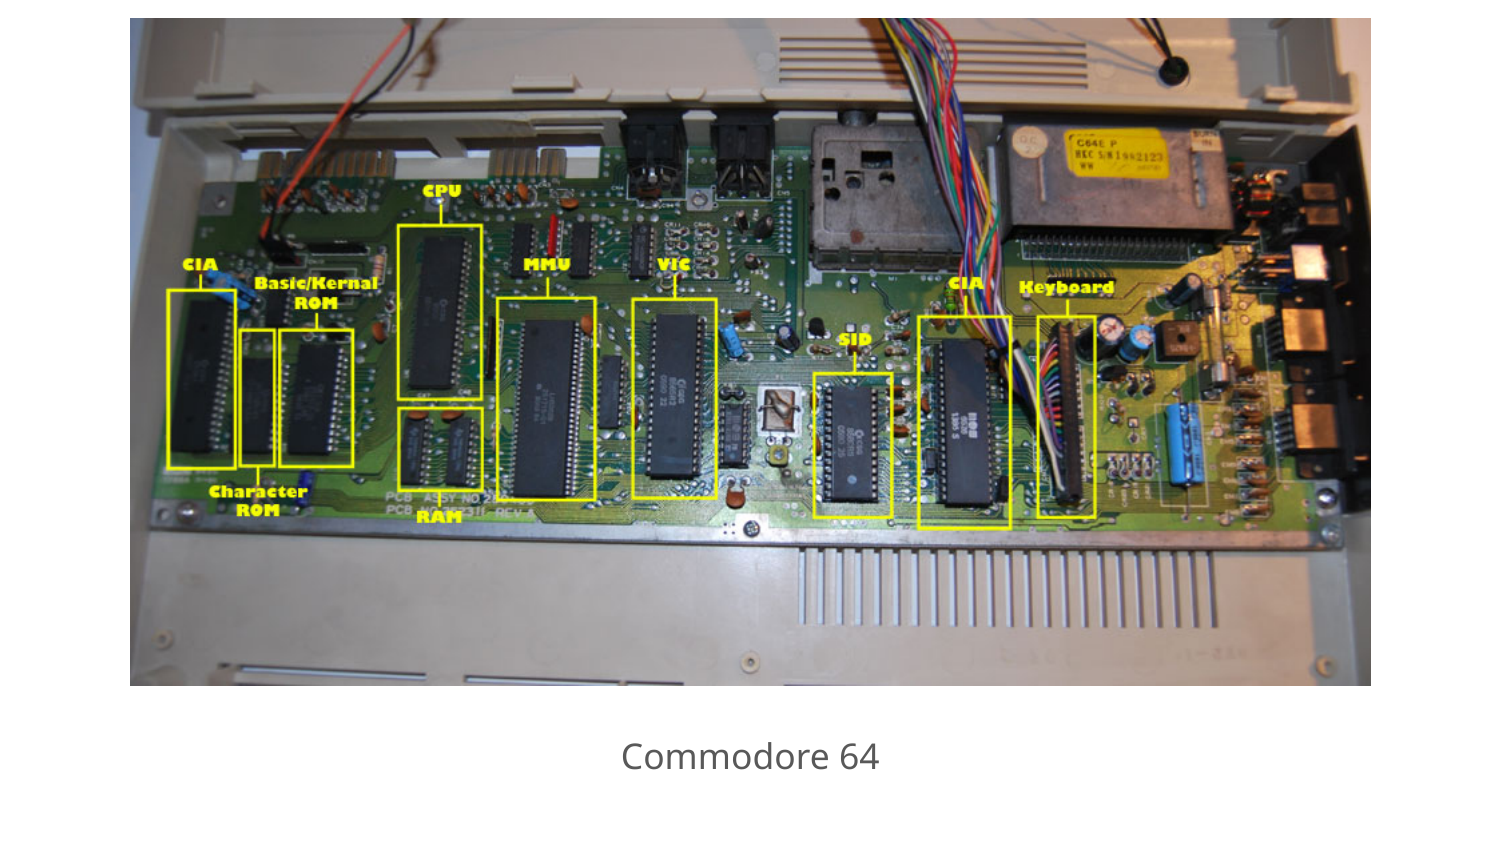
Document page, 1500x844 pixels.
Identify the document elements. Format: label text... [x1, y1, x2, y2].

picture [130, 18, 1371, 686]
list Commodore 64 [118, 717, 1382, 793]
